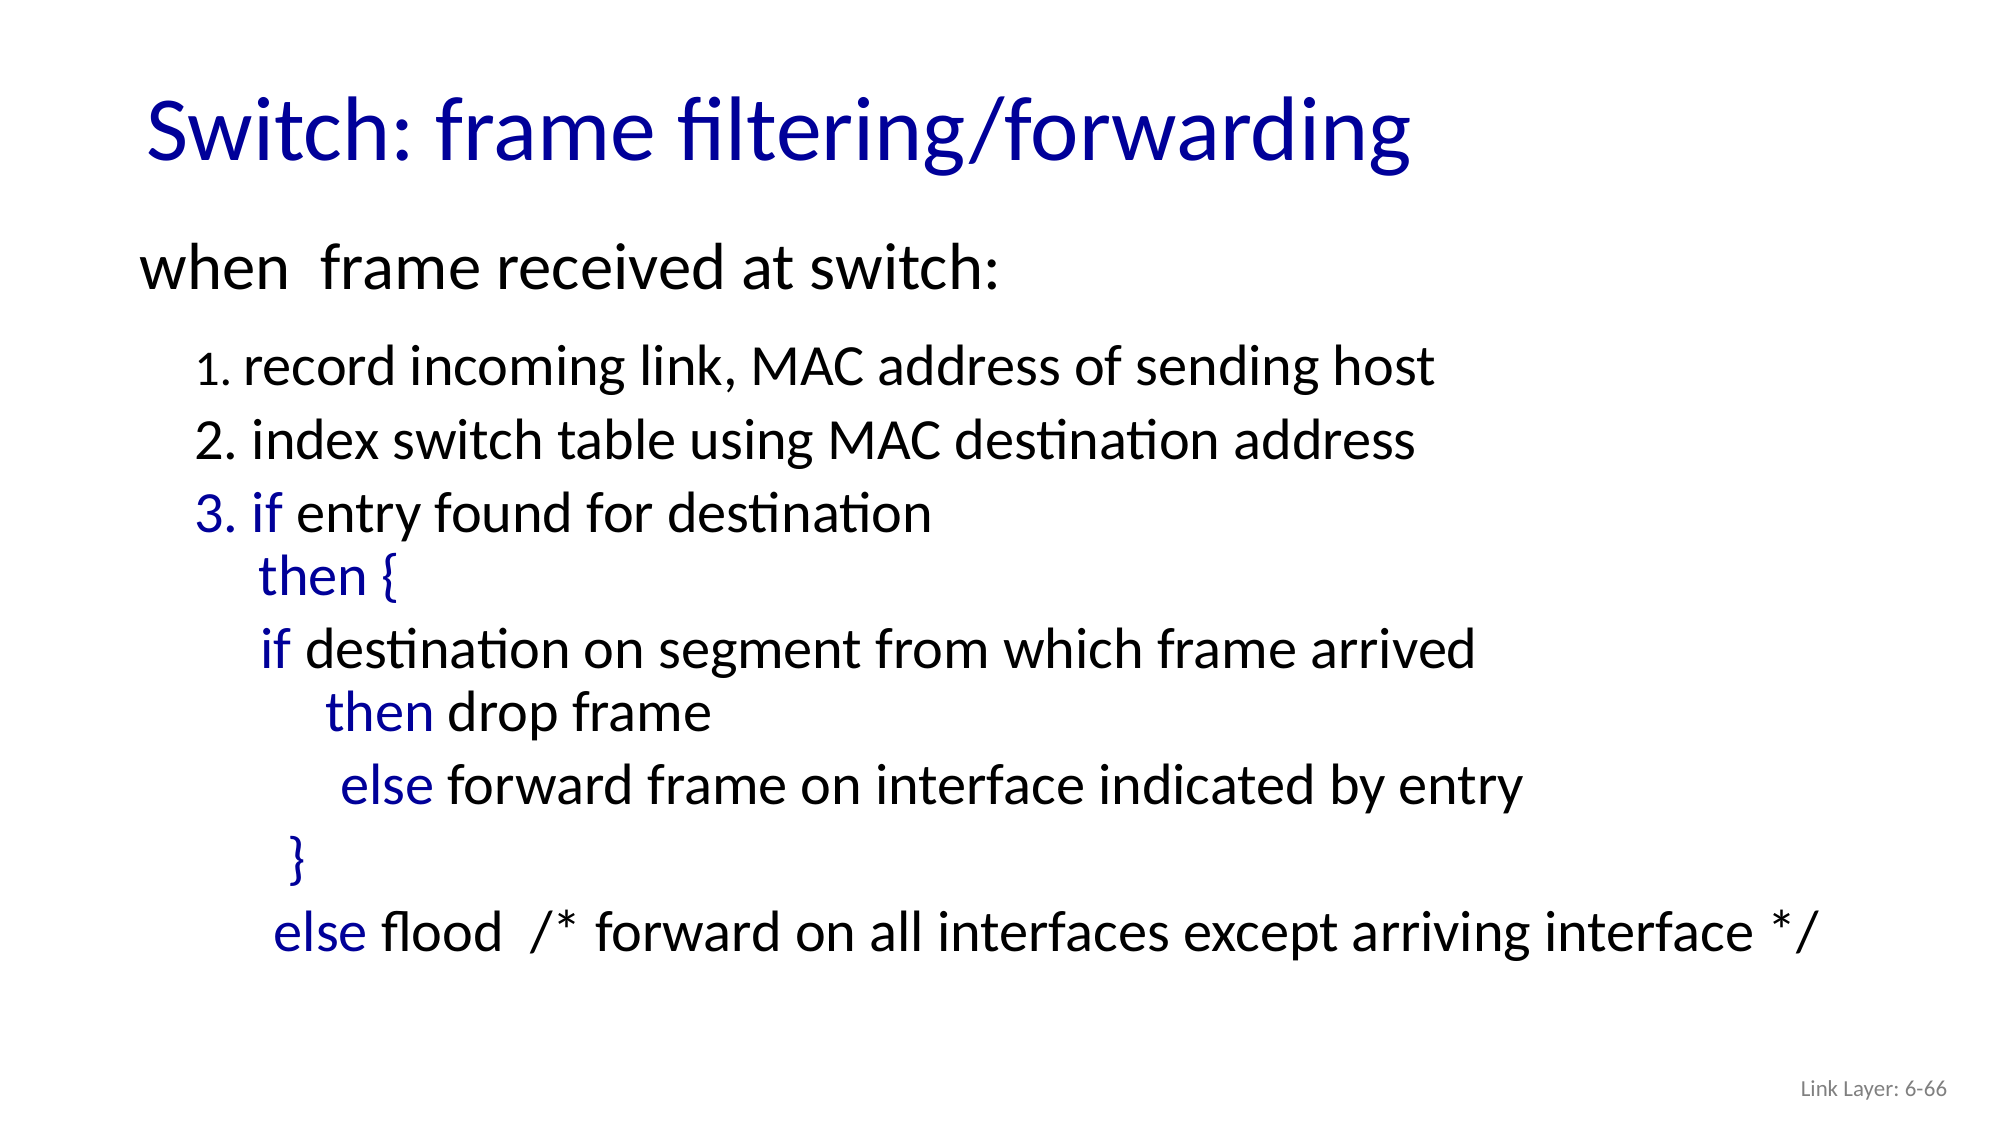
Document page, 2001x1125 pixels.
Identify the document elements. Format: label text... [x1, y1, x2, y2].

slide_number Link Layer: 6-66 [1512, 1056, 1963, 1117]
title Switch: frame filtering/forwarding [131, 57, 1857, 205]
text_box when frame received at switch: 1. record incoming link, MAC address of sending host 2. index switch table using MAC destination address 3. if entry found for destination then { if destination on segment from which frame arrived then drop frame else forward frame on interface indicated by entry } else flood /* forward on all interfaces except arriving interface */ [103, 224, 1887, 1061]
